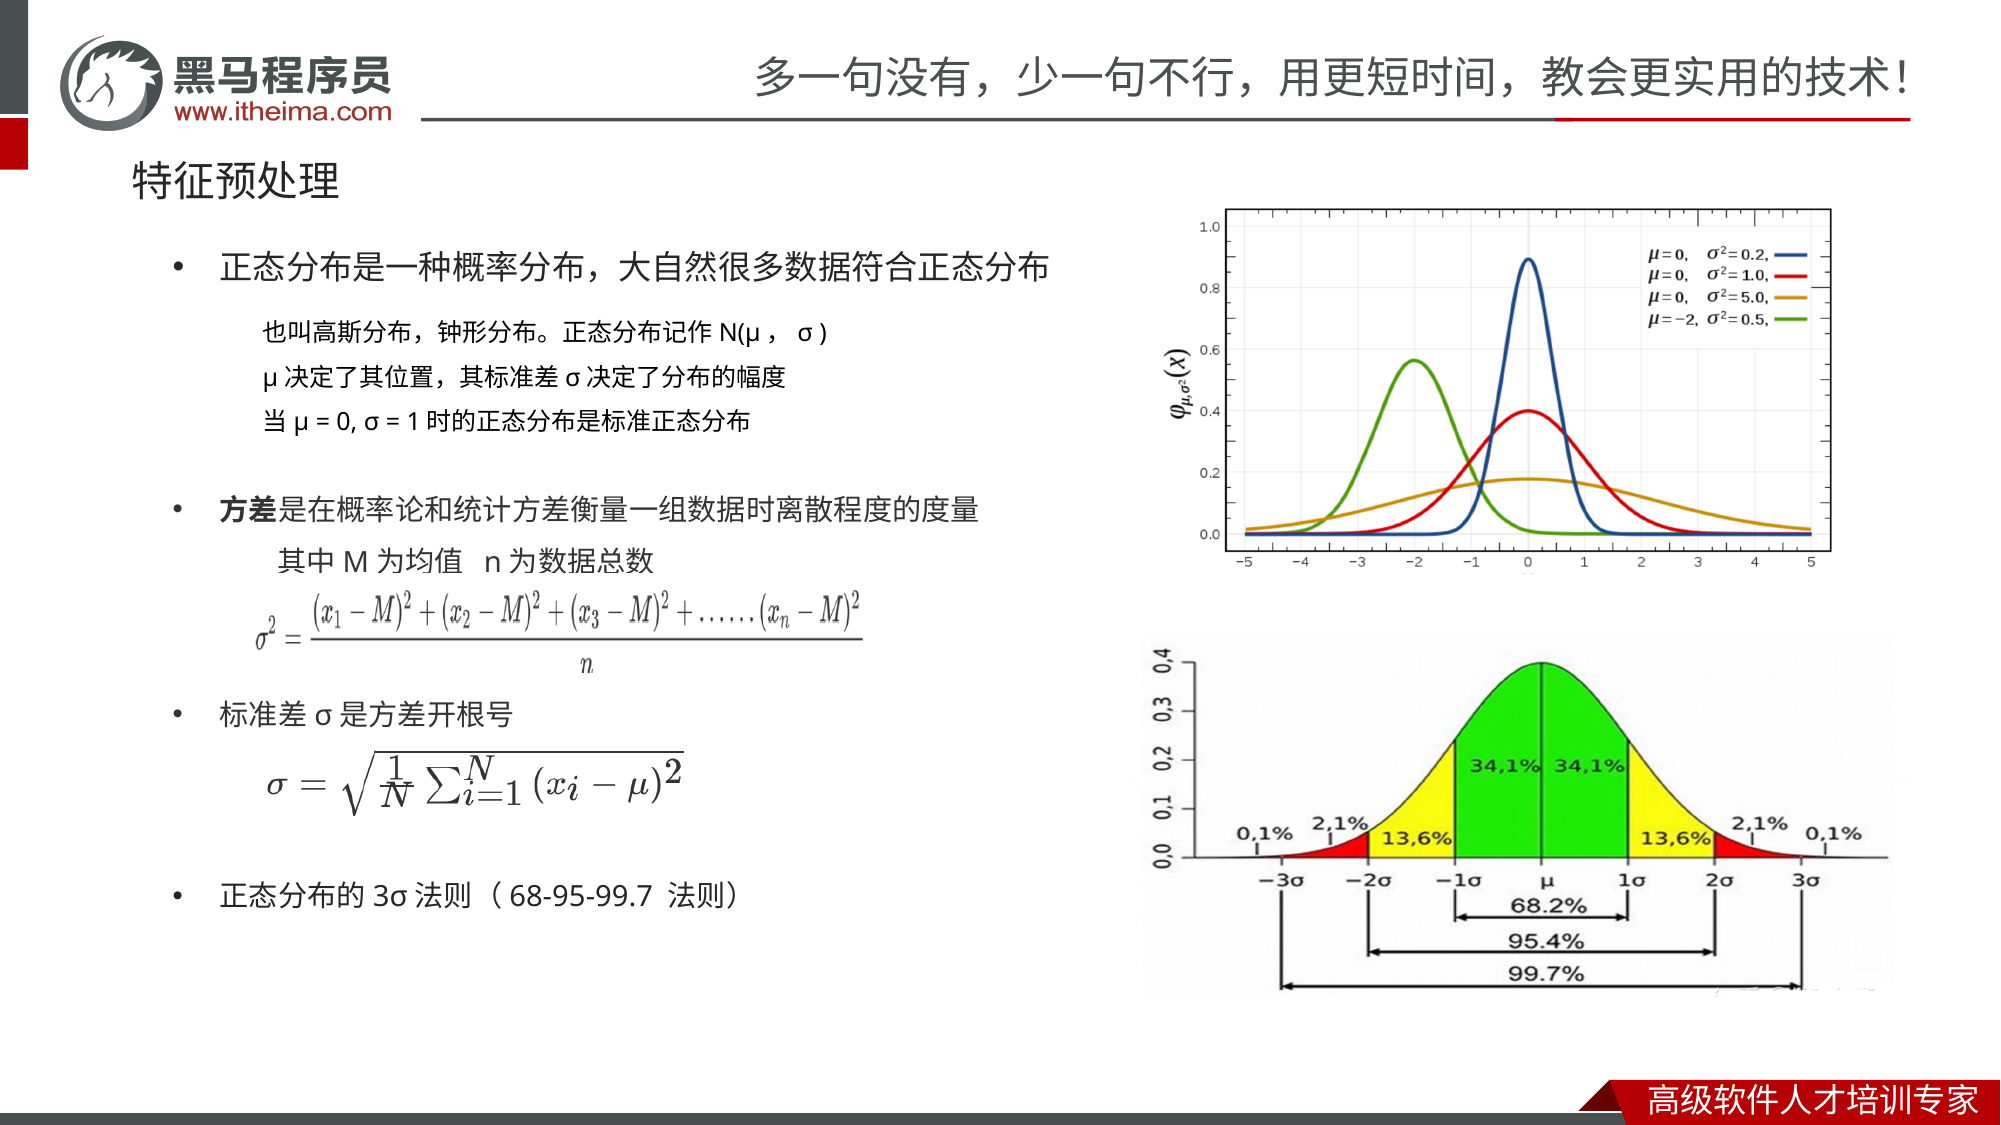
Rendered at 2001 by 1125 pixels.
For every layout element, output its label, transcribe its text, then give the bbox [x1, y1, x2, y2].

picture [1150, 196, 1844, 574]
text_box 也叫高斯分布，钟形分布。正态分布记作N(μ，σ ) μ决定了其位置，其标准差σ决定了分布的幅度 当μ = 0, σ = 1时的正态分布是标准正态分布 [247, 293, 1041, 444]
list 正态分布是一种概率分布，大自然很多数据符合正态分布 [158, 218, 1144, 301]
picture [246, 573, 883, 674]
picture [1127, 633, 1917, 997]
picture [257, 743, 705, 828]
picture [14, 0, 453, 179]
title 特征预处理 [116, 137, 1489, 223]
text_box 正态分布的3σ法则（68-95-99.7 法则） [157, 852, 837, 935]
text_box 标准差σ是方差开根号 [158, 671, 853, 739]
